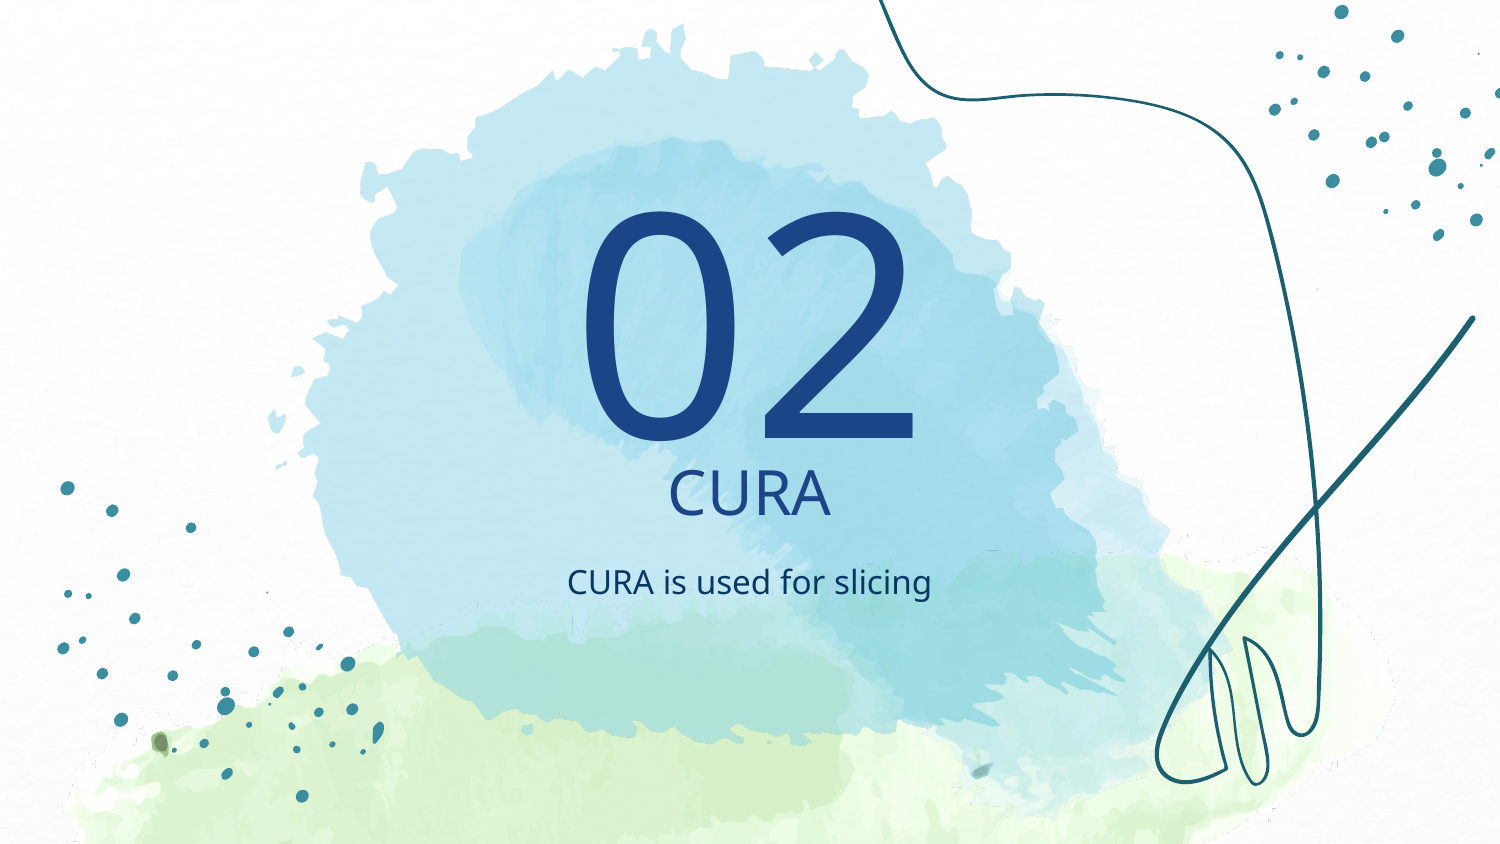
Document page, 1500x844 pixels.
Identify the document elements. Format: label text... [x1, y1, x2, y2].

subtitle CURA is used for slicing [434, 556, 1066, 653]
picture [0, 0, 1500, 844]
title 02 [434, 166, 1066, 425]
picture [1211, 516, 1318, 783]
title CURA [434, 425, 1066, 556]
picture [1159, 653, 1224, 780]
